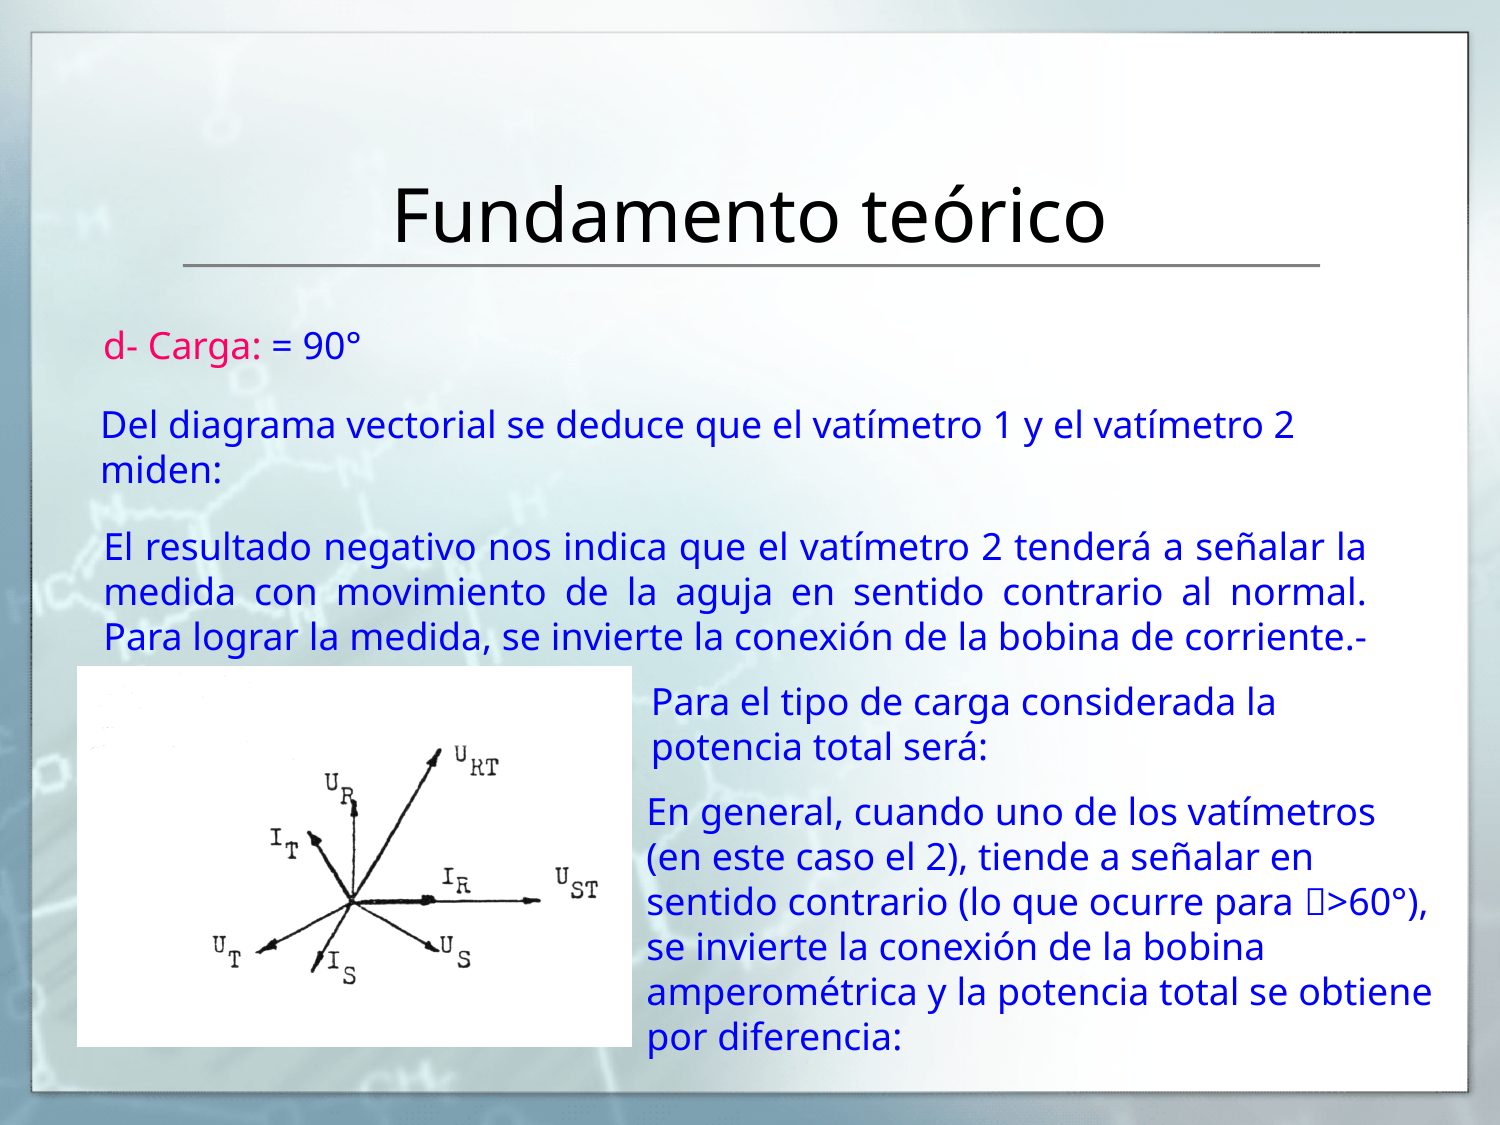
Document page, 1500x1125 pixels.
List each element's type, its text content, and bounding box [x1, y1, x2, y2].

text_box El resultado negativo nos indica que el vatímetro 2 tenderá a señalar la medida con movimiento de la aguja en sentido contrario al normal. Para lograr la medida, se invierte la conexión de la bobina de corriente.- [88, 515, 1384, 710]
picture [0, 0, 1500, 137]
title Fundamento teórico [0, 137, 1500, 288]
picture [0, 288, 1500, 1125]
